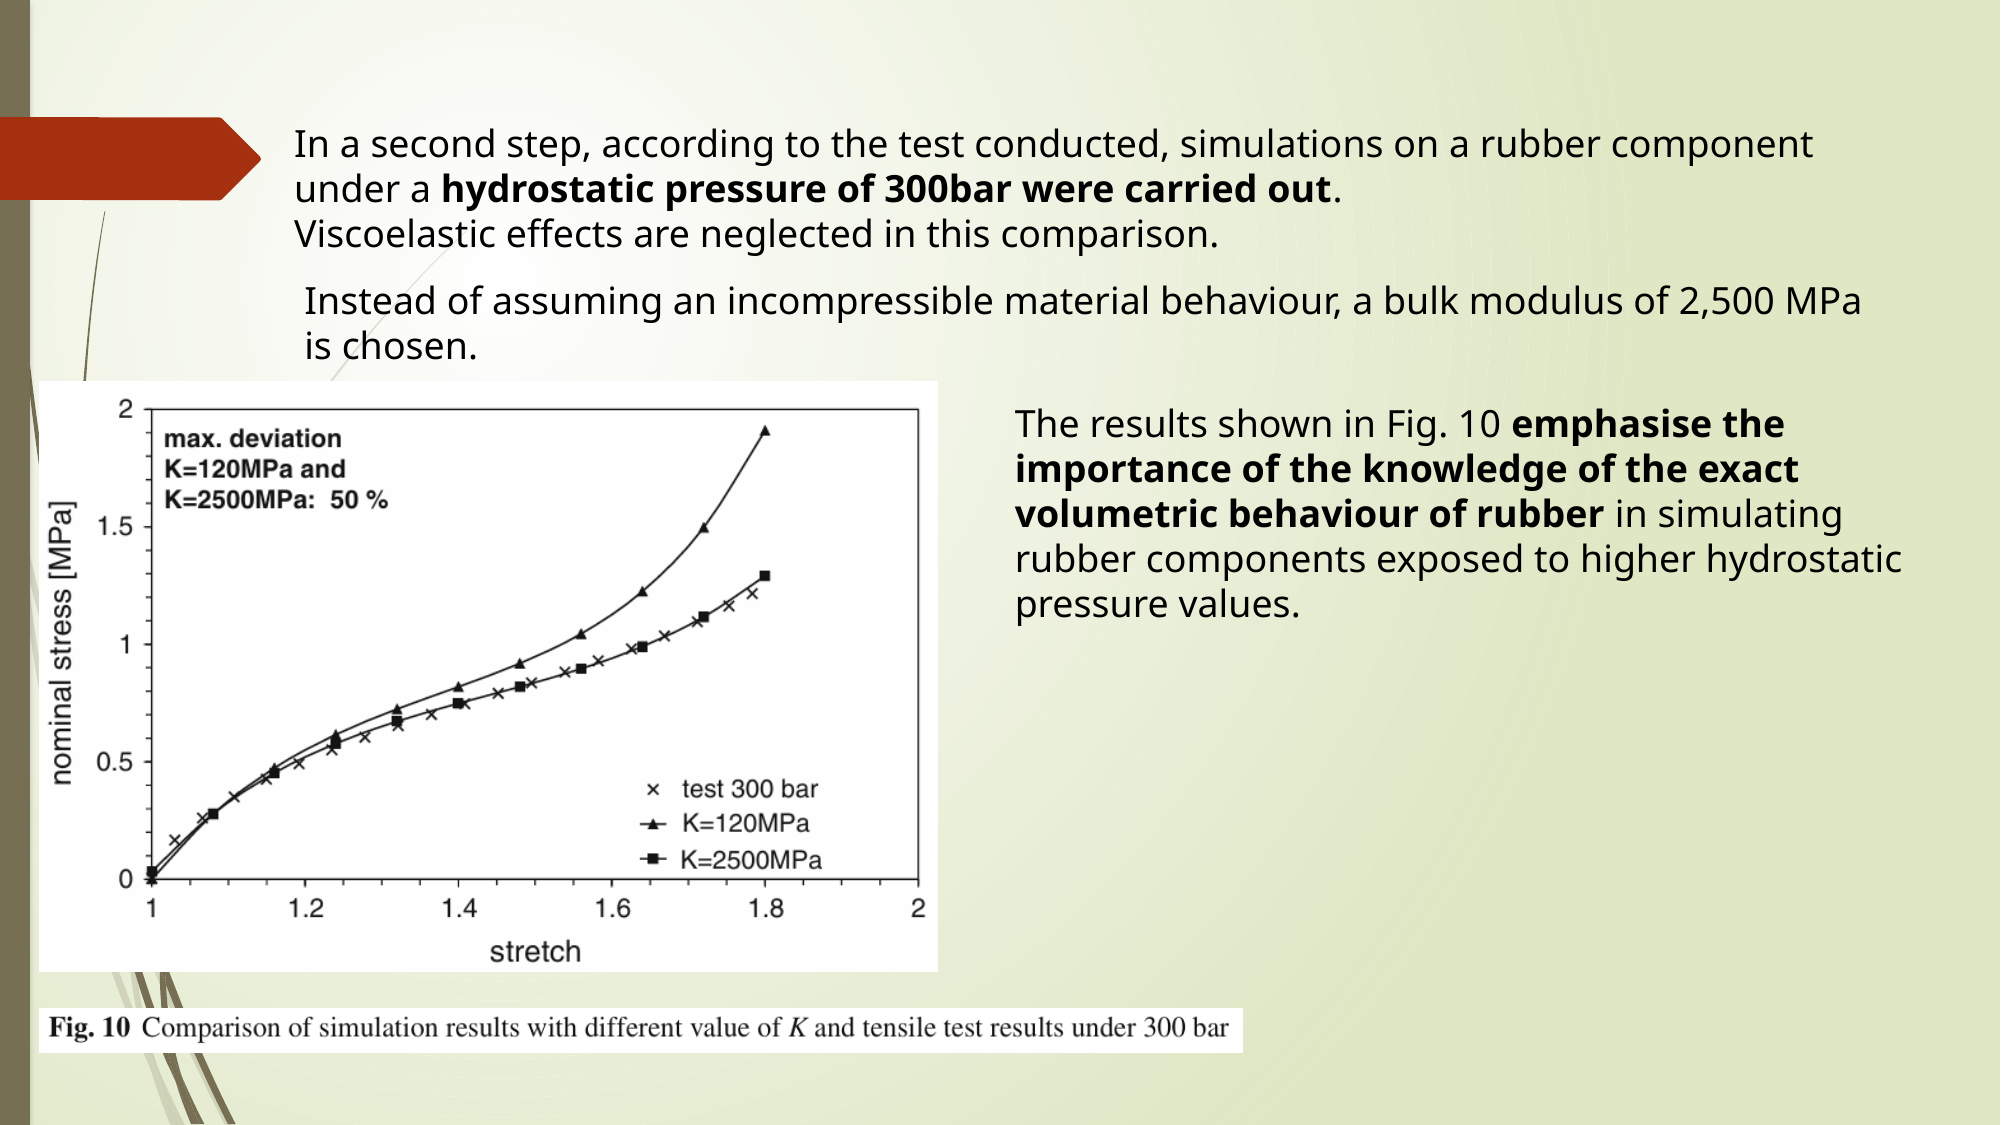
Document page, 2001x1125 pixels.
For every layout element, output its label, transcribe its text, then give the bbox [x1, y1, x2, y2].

text_box The results shown in Fig. 10 emphasise the importance of the knowledge of the exact volumetric behaviour of rubber in simulating rubber components exposed to higher hydrostatic pressure values. [999, 392, 1925, 633]
picture [39, 1008, 1243, 1053]
text_box Instead of assuming an incompressible material behaviour, a bulk modulus of 2,500 MPa is chosen. [289, 269, 1914, 375]
picture [39, 381, 938, 972]
text_box In a second step, according to the test conducted, simulations on a rubber component under a hydrostatic pressure of 300bar were carried out. Viscoelastic effects are neglected in this comparison. [279, 112, 1925, 263]
